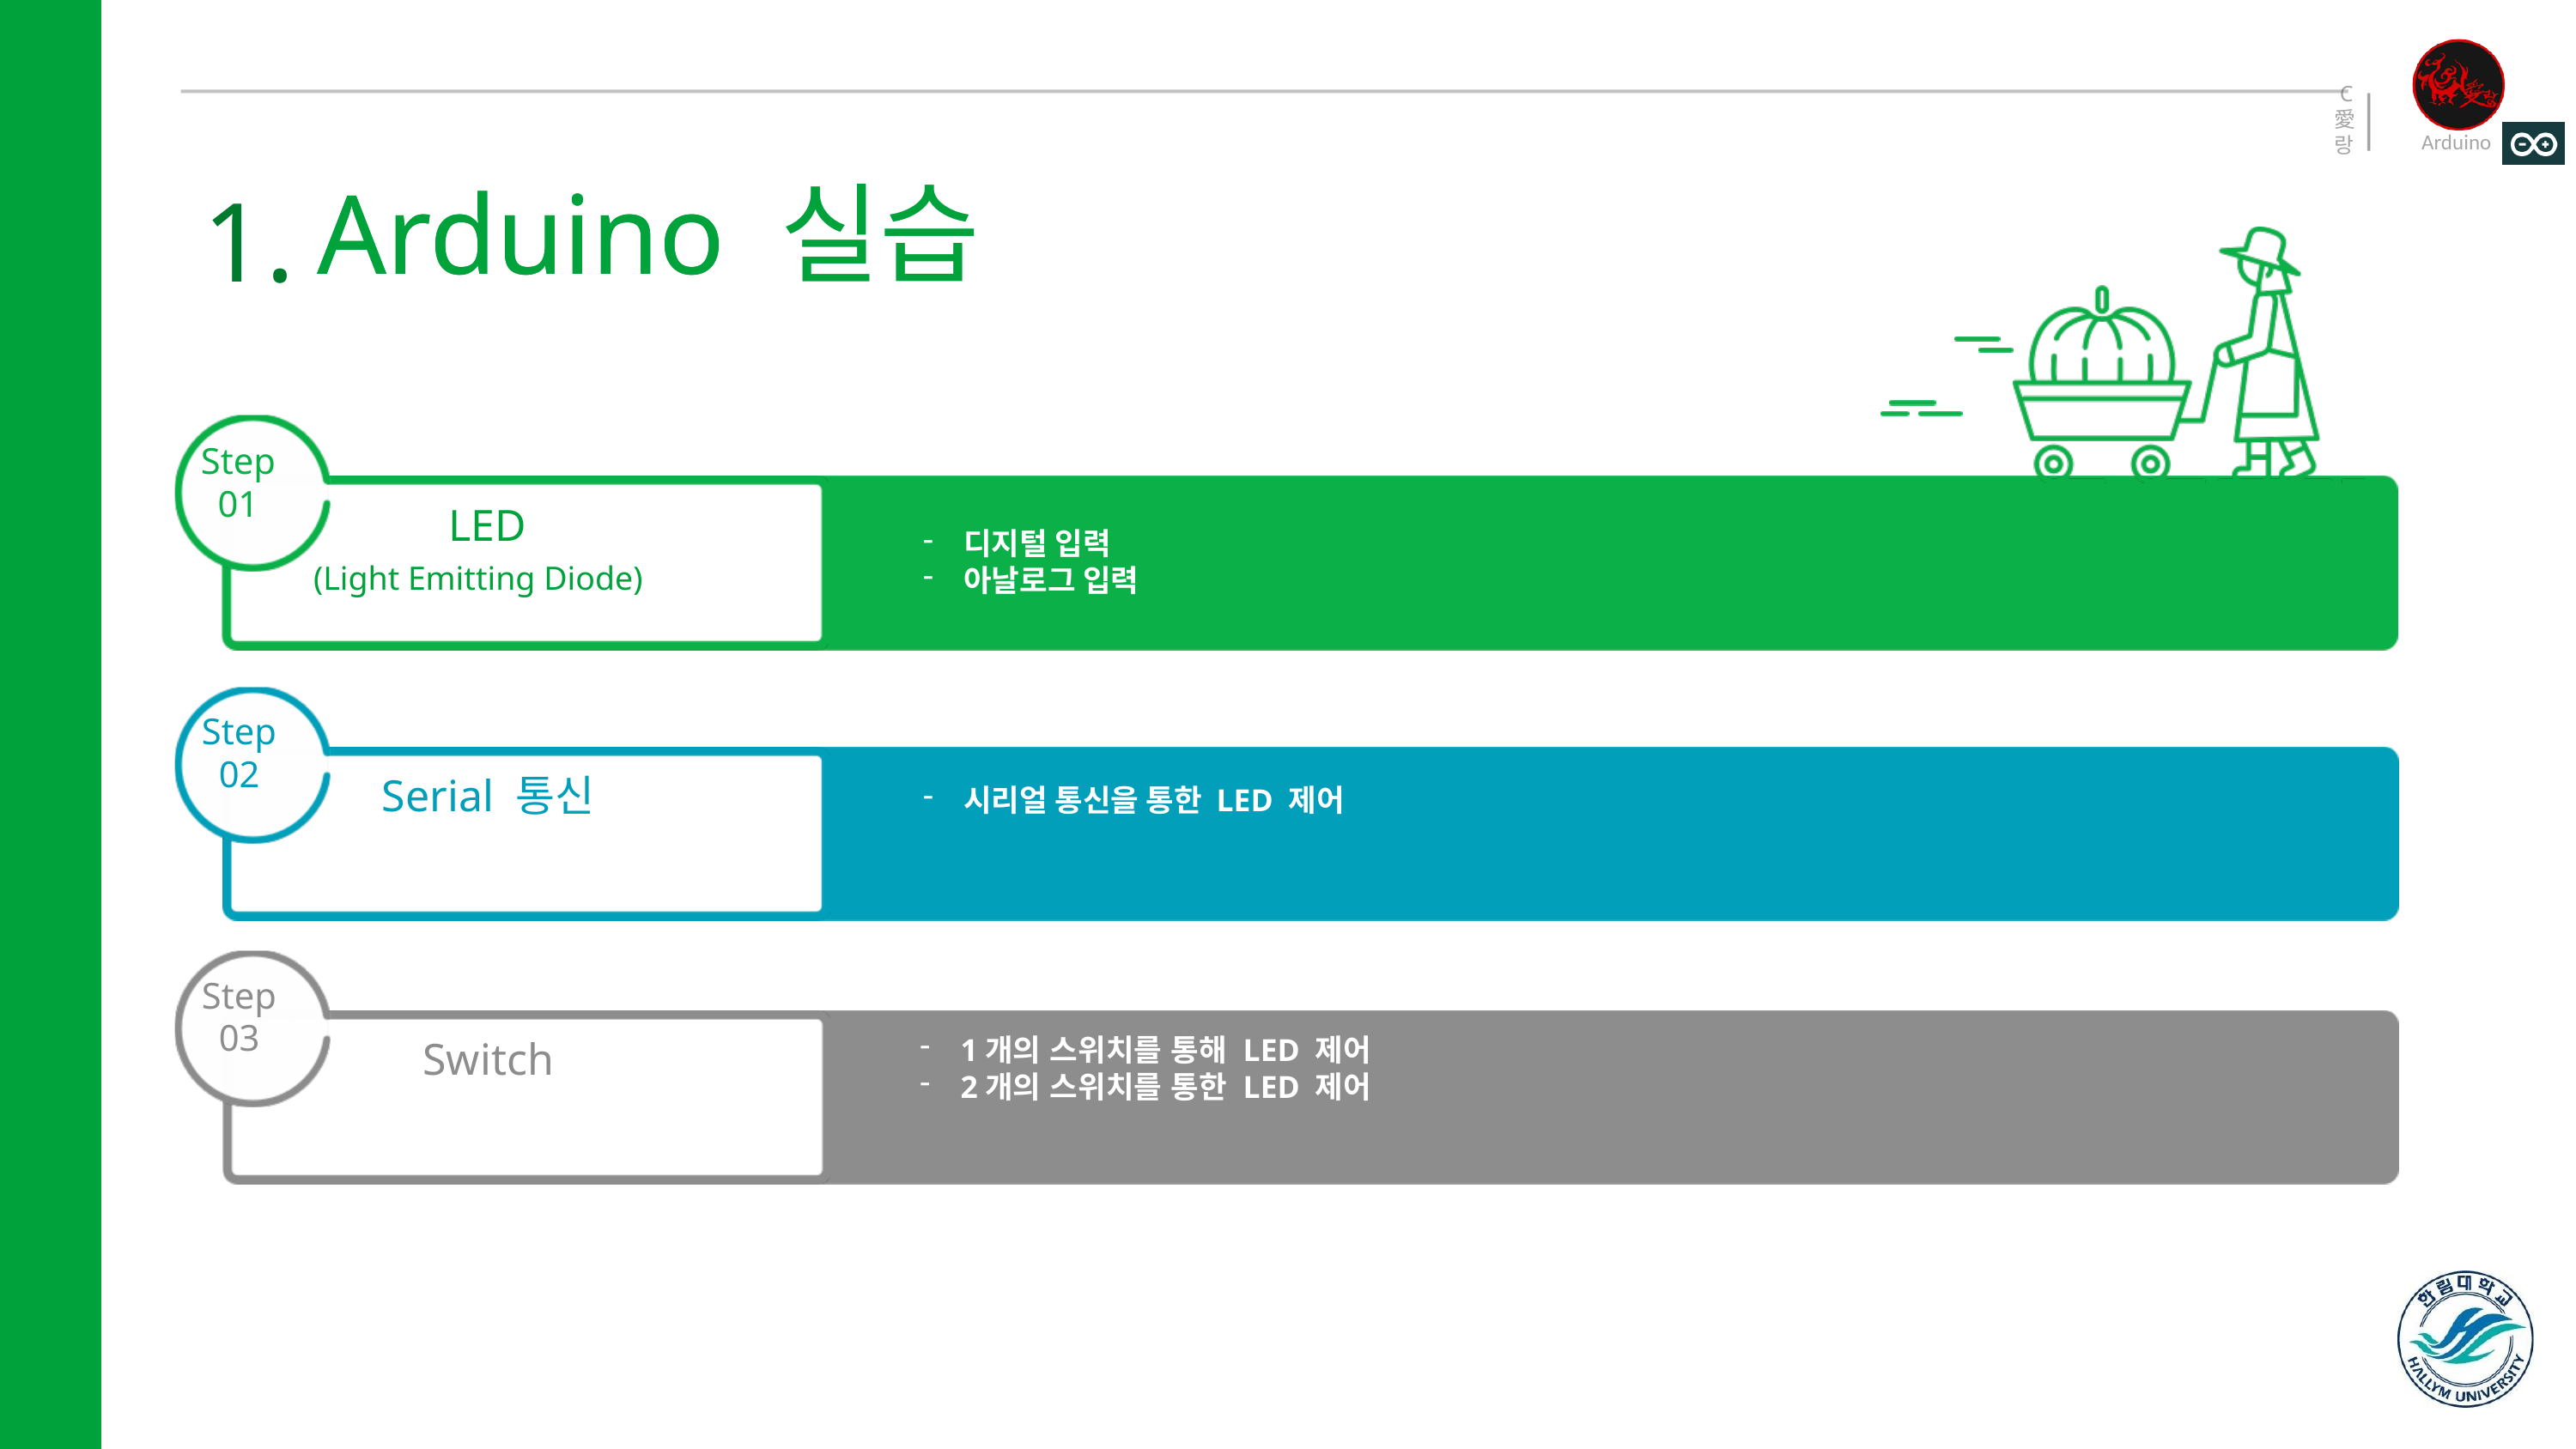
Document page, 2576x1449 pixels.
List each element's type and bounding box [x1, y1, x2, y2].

text_box [831, 1009, 2400, 1185]
text_box [174, 949, 331, 1107]
text_box [222, 1009, 831, 1185]
text_box [0, 0, 2576, 1449]
